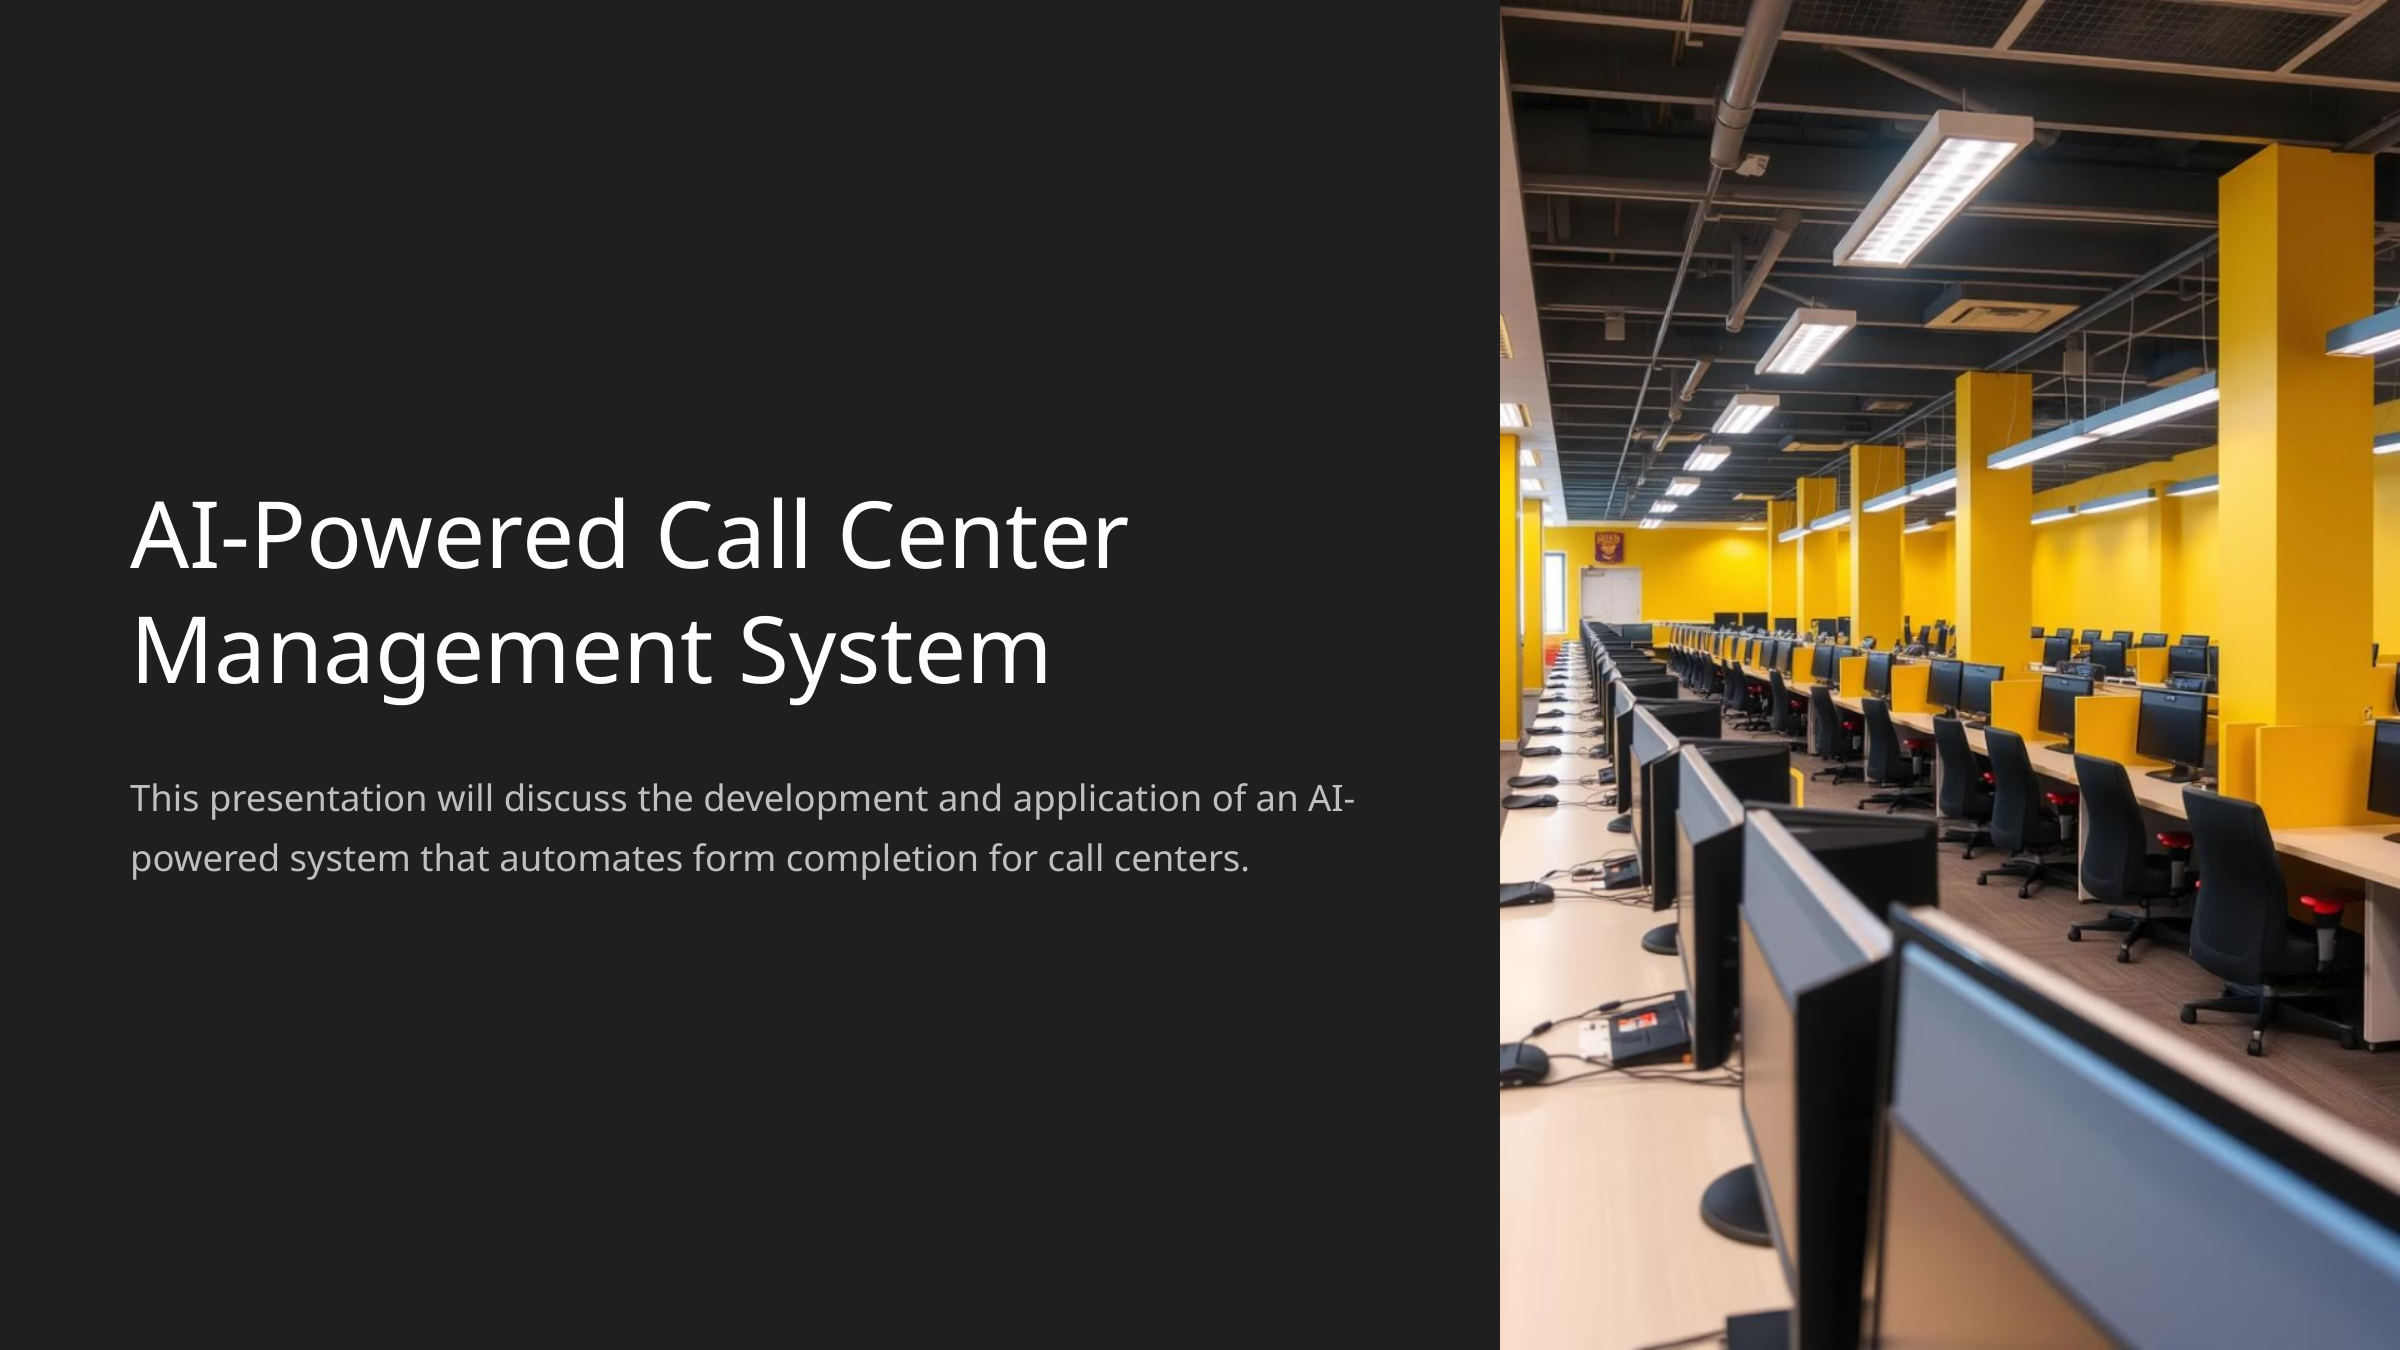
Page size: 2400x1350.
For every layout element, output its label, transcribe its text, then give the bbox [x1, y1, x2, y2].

text_box AI-Powered Call Center Management System [130, 471, 1370, 704]
text_box This presentation will discuss the development and application of an AI-powered system that automates form completion for call centers. [130, 759, 1370, 879]
picture [1499, 0, 2400, 1350]
